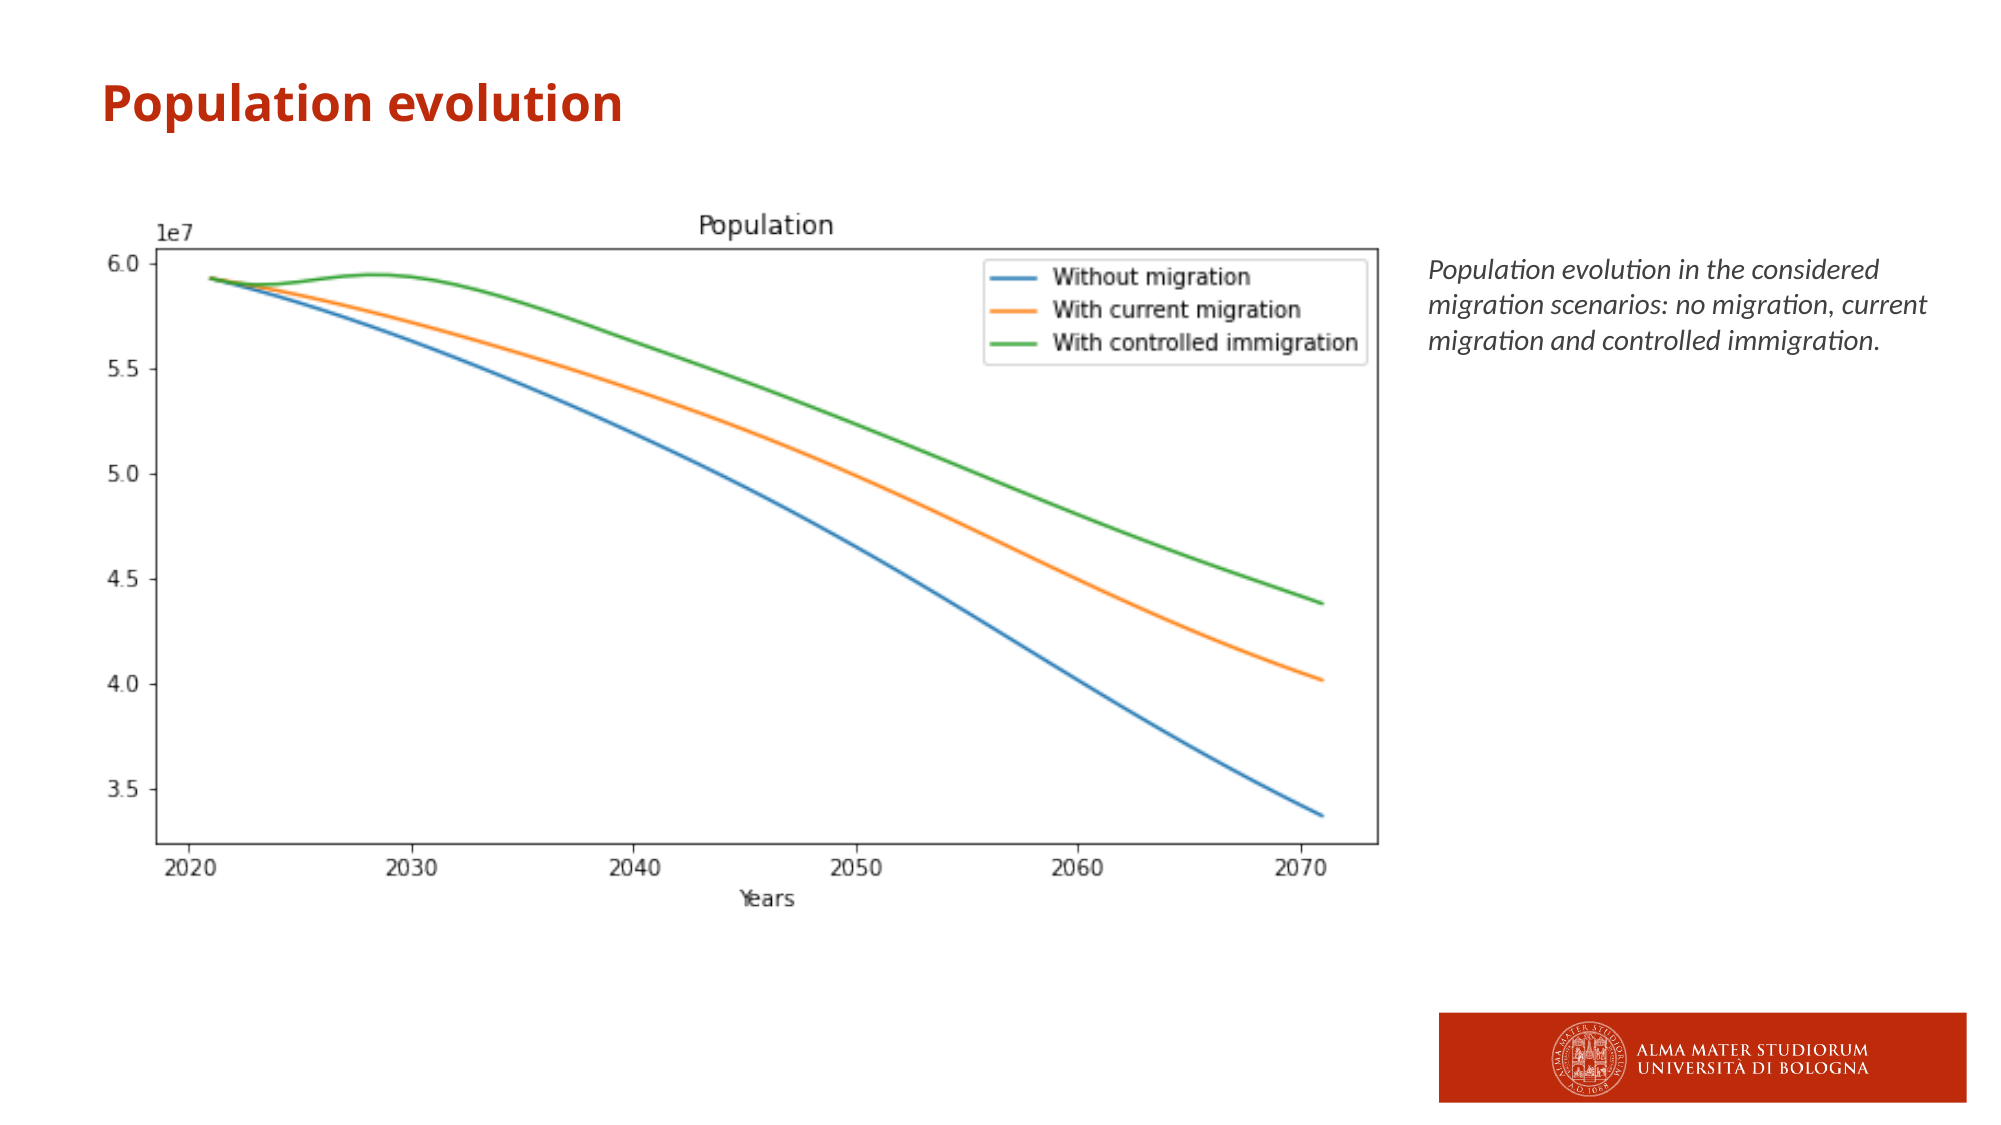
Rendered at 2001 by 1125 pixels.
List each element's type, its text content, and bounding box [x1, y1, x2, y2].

picture [90, 197, 1393, 927]
text_box Population evolution in the considered migration scenarios: no migration, current migration and controlled immigration. [1413, 243, 1953, 364]
list Population evolution [86, 78, 1930, 185]
picture [1544, 1011, 1875, 1102]
